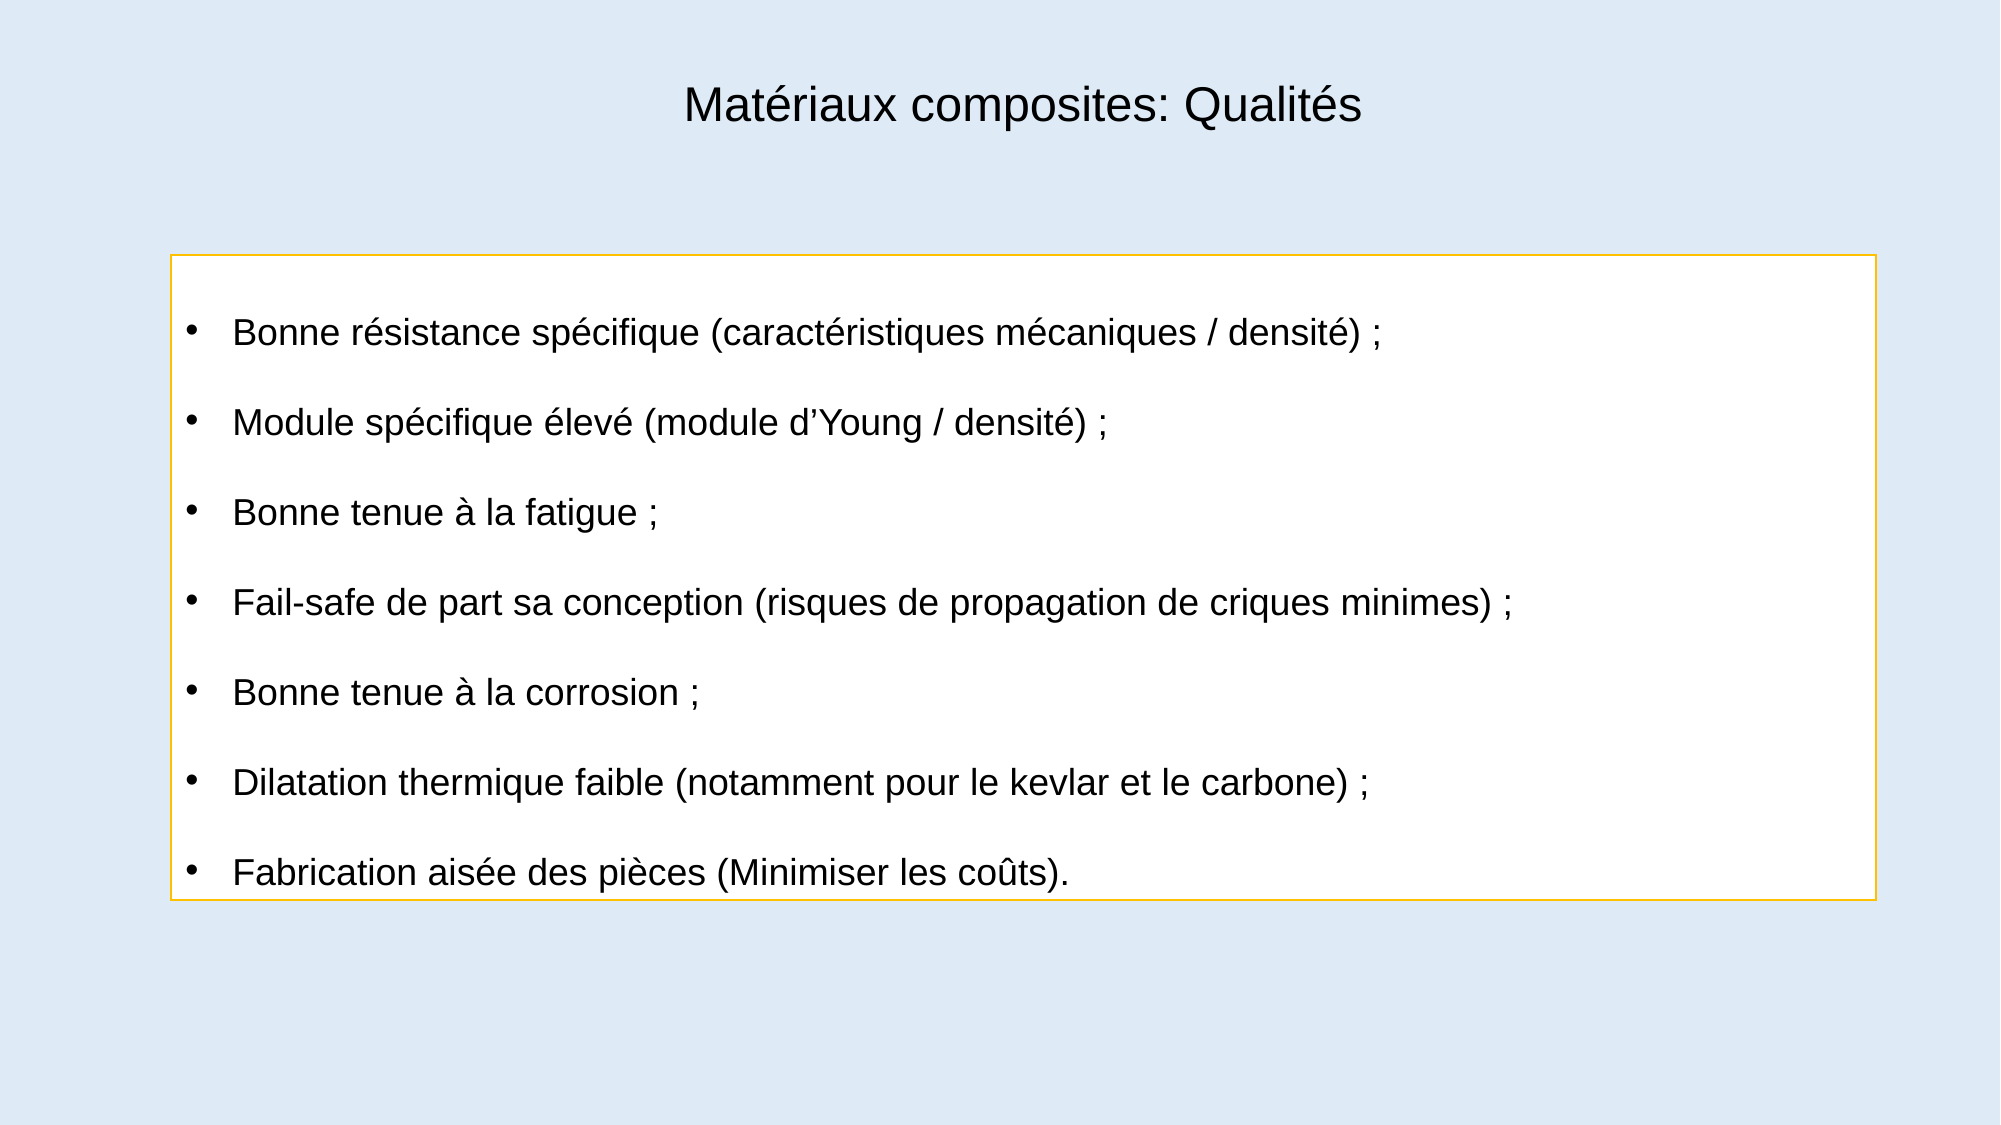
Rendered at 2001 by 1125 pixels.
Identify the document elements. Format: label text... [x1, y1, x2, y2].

text_box Bonne résistance spécifique (caractéristiques mécaniques / densité) ; Module spécifique élevé (module d’Young / densité) ; Bonne tenue à la fatigue ; Fail-safe de part sa conception (risques de propagation de criques minimes) ; Bonne tenue à la corrosion ; Dilatation thermique faible (notamment pour le kevlar et le carbone) ; Fabrication aisée des pièces (Minimiser les coûts). [170, 254, 1877, 901]
text_box Matériaux composites: Qualités [657, 65, 1389, 147]
